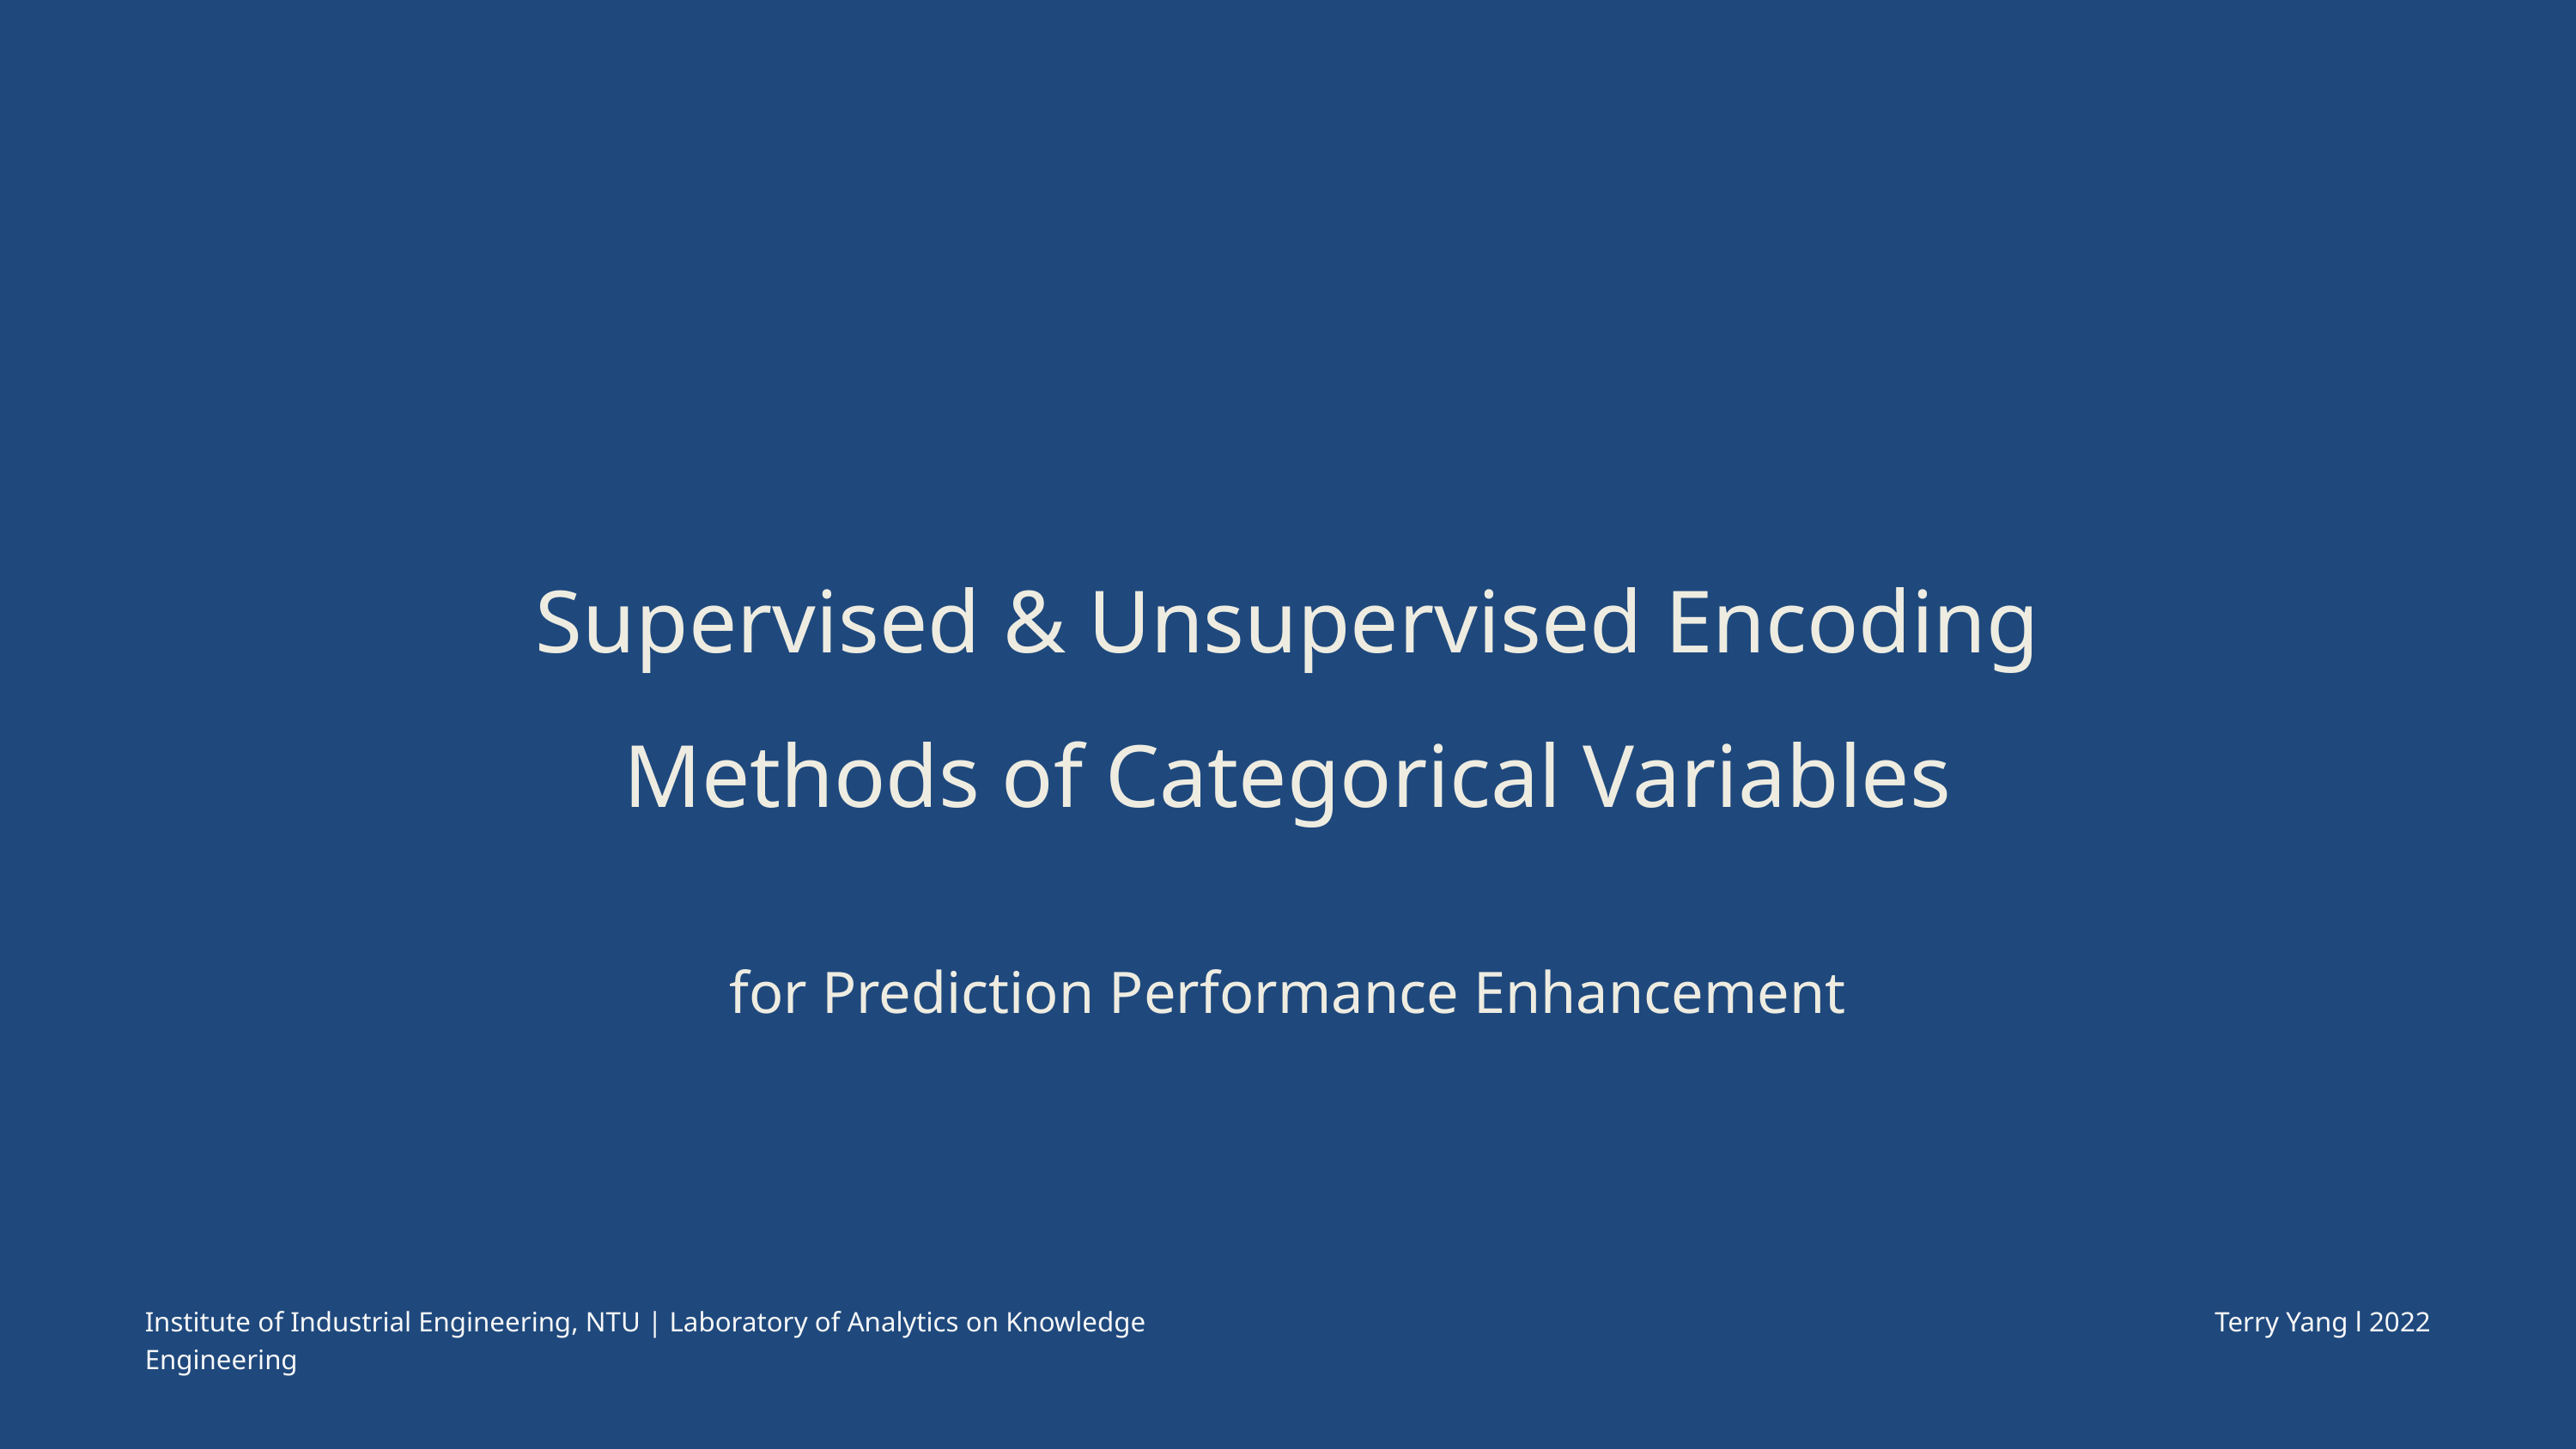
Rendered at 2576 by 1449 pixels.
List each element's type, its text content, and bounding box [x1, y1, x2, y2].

text_box Institute of Industrial Engineering, NTU | Laboratory of Analytics on Knowledge Engineering [144, 1299, 1275, 1375]
text_box Supervised & Unsupervised Encoding Methods of Categorical Variables [465, 515, 2111, 825]
text_box for Prediction Performance Enhancement [723, 949, 1853, 1025]
text_box Terry Yang l 2022 [1301, 1300, 2432, 1337]
